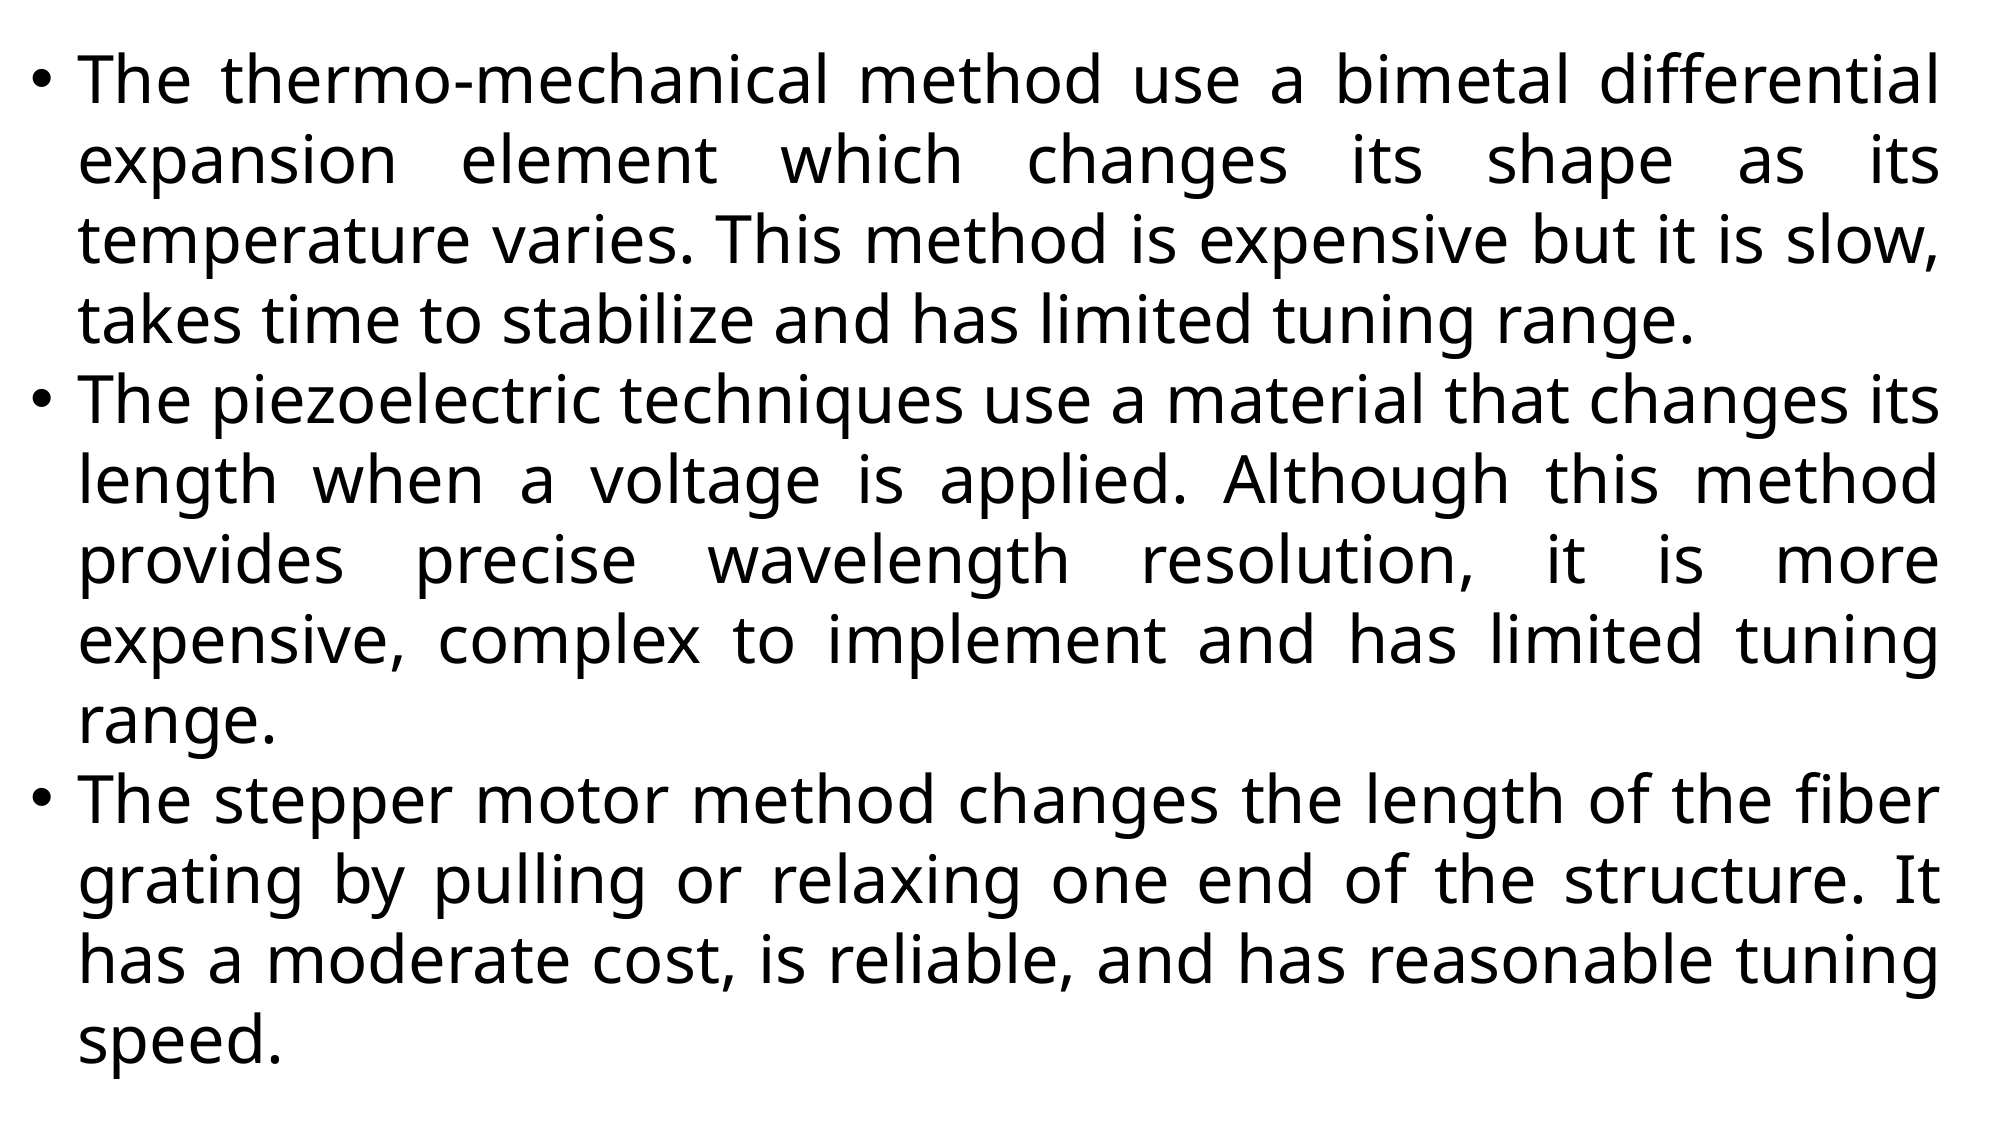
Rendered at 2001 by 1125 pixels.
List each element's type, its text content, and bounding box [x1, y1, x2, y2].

text_box The thermo-mechanical method use a bimetal differential expansion element which changes its shape as its temperature varies. This method is expensive but it is slow, takes time to stabilize and has limited tuning range. The piezoelectric techniques use a material that changes its length when a voltage is applied. Although this method provides precise wavelength resolution, it is more expensive, complex to implement and has limited tuning range. The stepper motor method changes the length of the fiber grating by pulling or relaxing one end of the structure. It has a moderate cost, is reliable, and has reasonable tuning speed. [15, 29, 1959, 1084]
